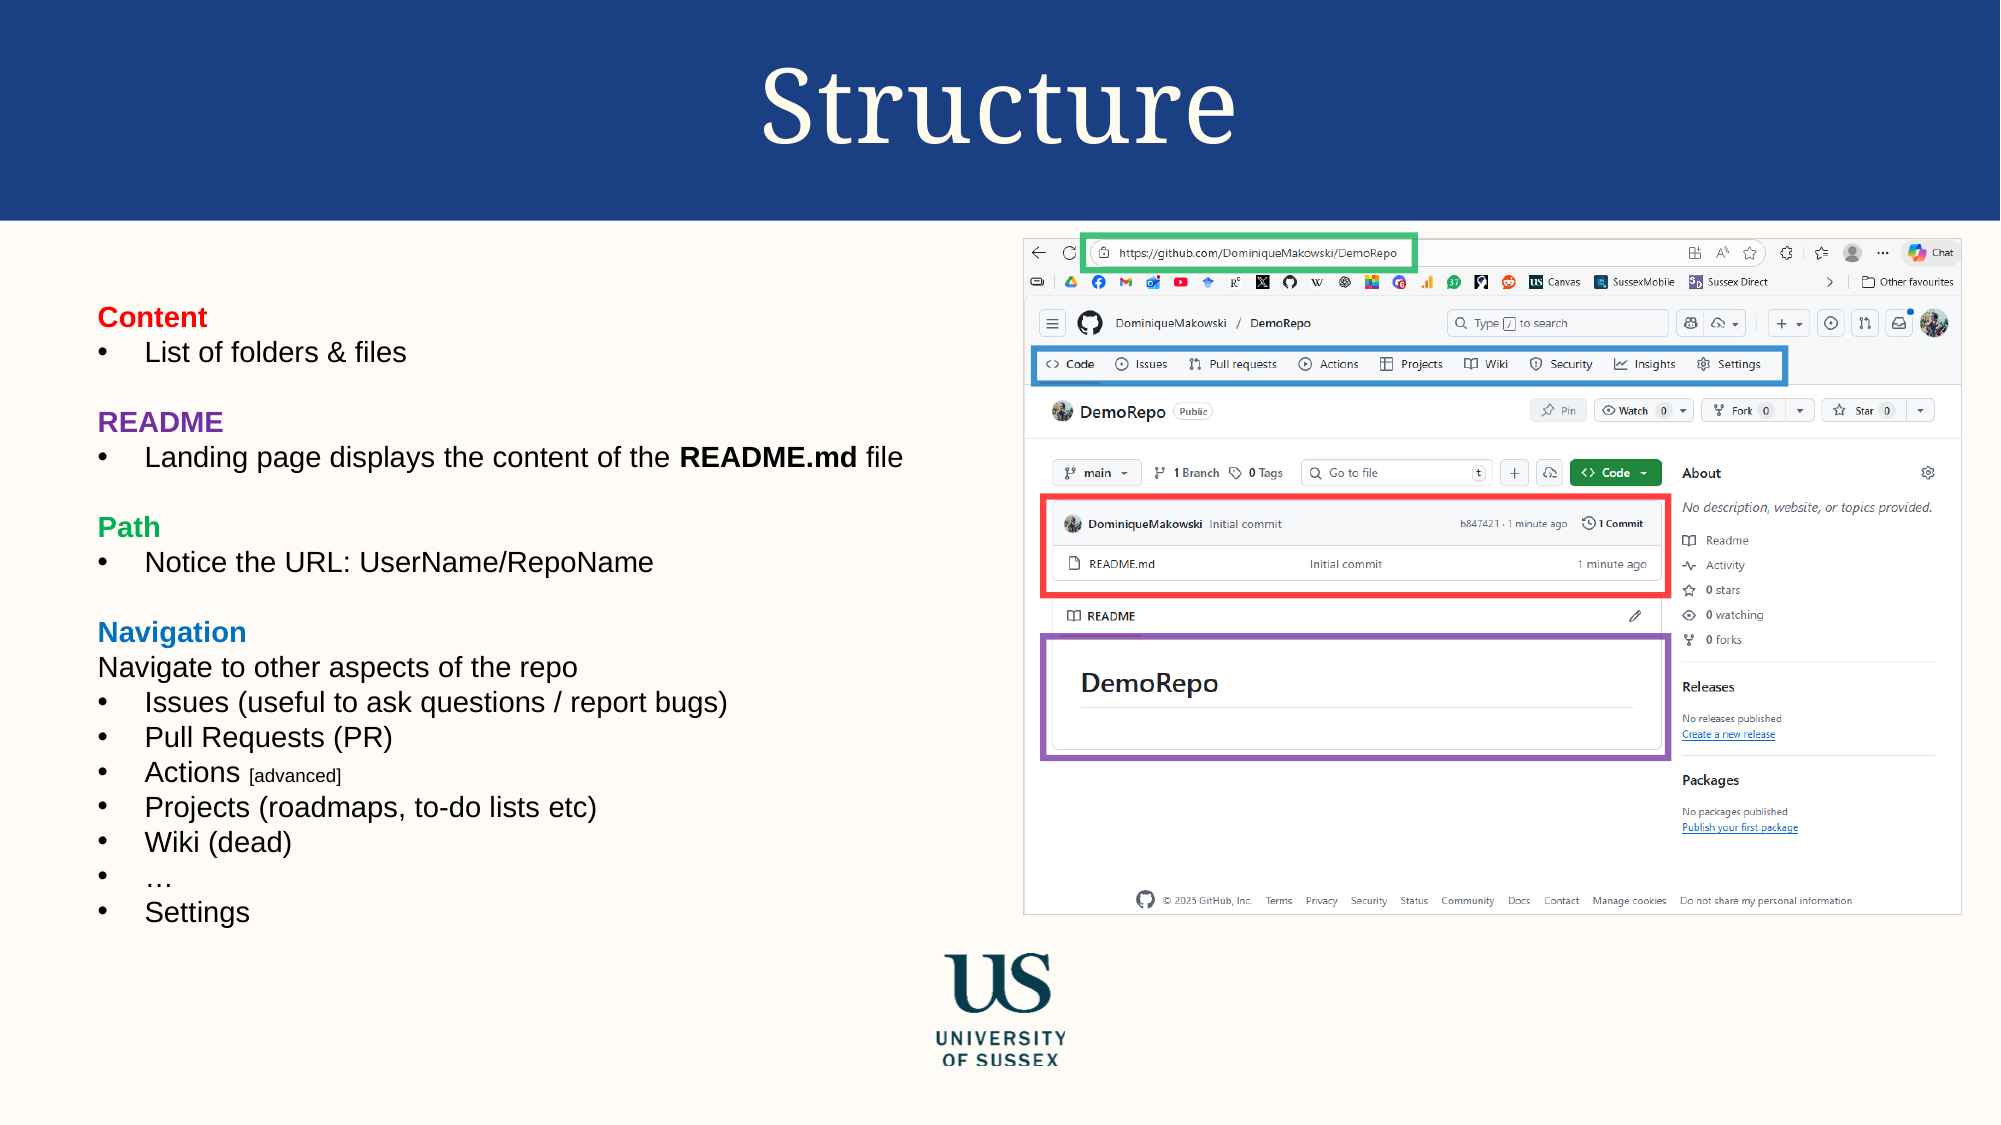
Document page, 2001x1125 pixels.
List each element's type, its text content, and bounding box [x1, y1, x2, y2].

text_box [1082, 234, 1416, 238]
text_box Content List of folders & files README Landing page displays the content of the README.md file Path Notice the URL: UserName/RepoName Navigation Navigate to other aspects of the repo Issues (useful to ask questions / report bugs) Pull Requests (PR) Actions [advanced] Projects (roadmaps, to-do lists etc) Wiki (dead) … Settings [82, 256, 977, 993]
picture [1022, 238, 1962, 915]
title Structure [129, 46, 1871, 175]
picture [935, 951, 1065, 1066]
